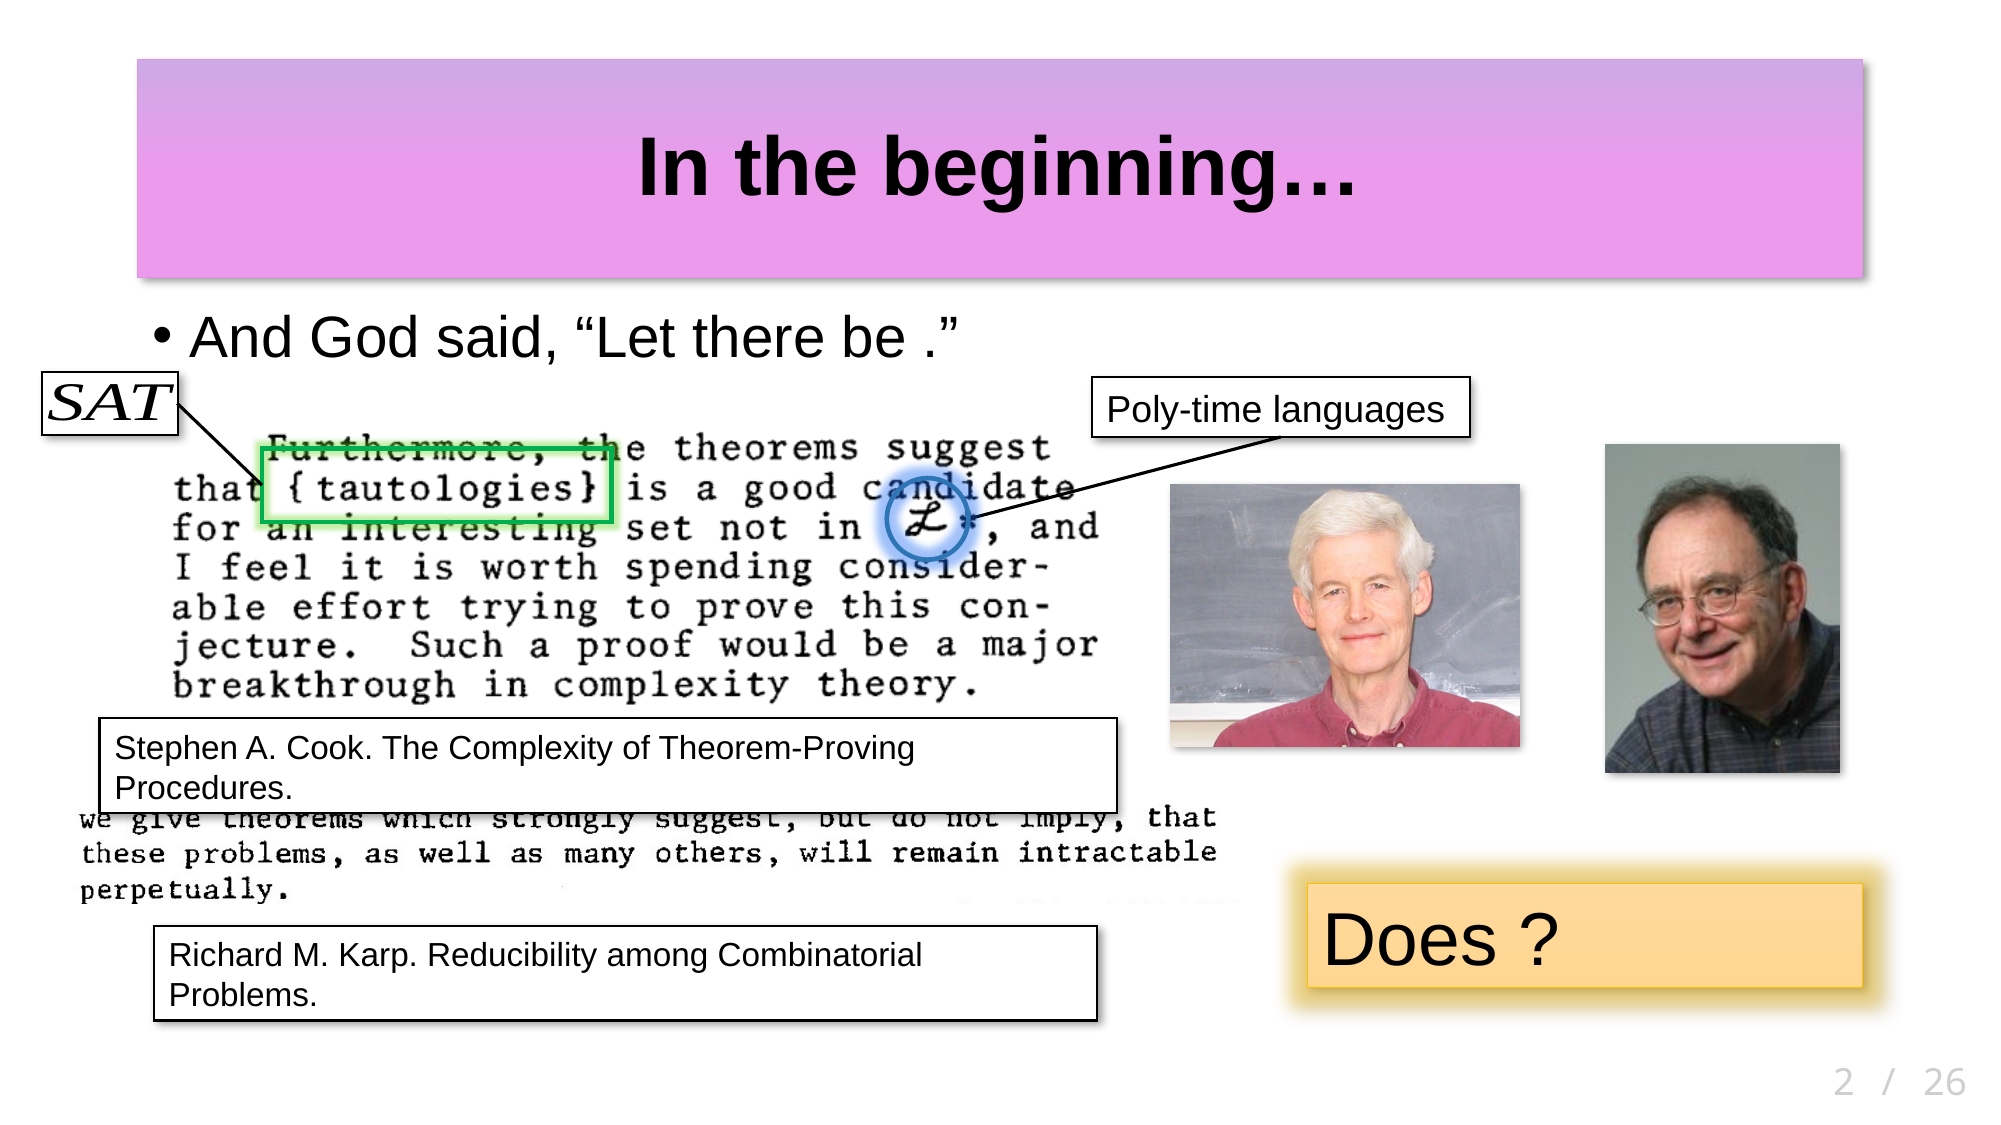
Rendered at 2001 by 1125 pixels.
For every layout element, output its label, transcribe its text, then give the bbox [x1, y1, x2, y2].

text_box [177, 403, 263, 486]
picture [1605, 444, 1840, 774]
text_box Stephen A. Cook. The Complexity of Theorem-Proving Procedures. [98, 717, 1118, 803]
picture [137, 414, 1155, 716]
picture [1170, 484, 1520, 747]
text_box 2 / 26 [1794, 1050, 2000, 1110]
text_box Richard M. Karp. Reducibility among Combinatorial Problems. [153, 925, 1098, 1022]
picture [43, 803, 1260, 904]
text_box Poly-time languages [1091, 376, 1471, 438]
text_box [968, 437, 1281, 519]
title In the beginning… [137, 59, 1863, 278]
